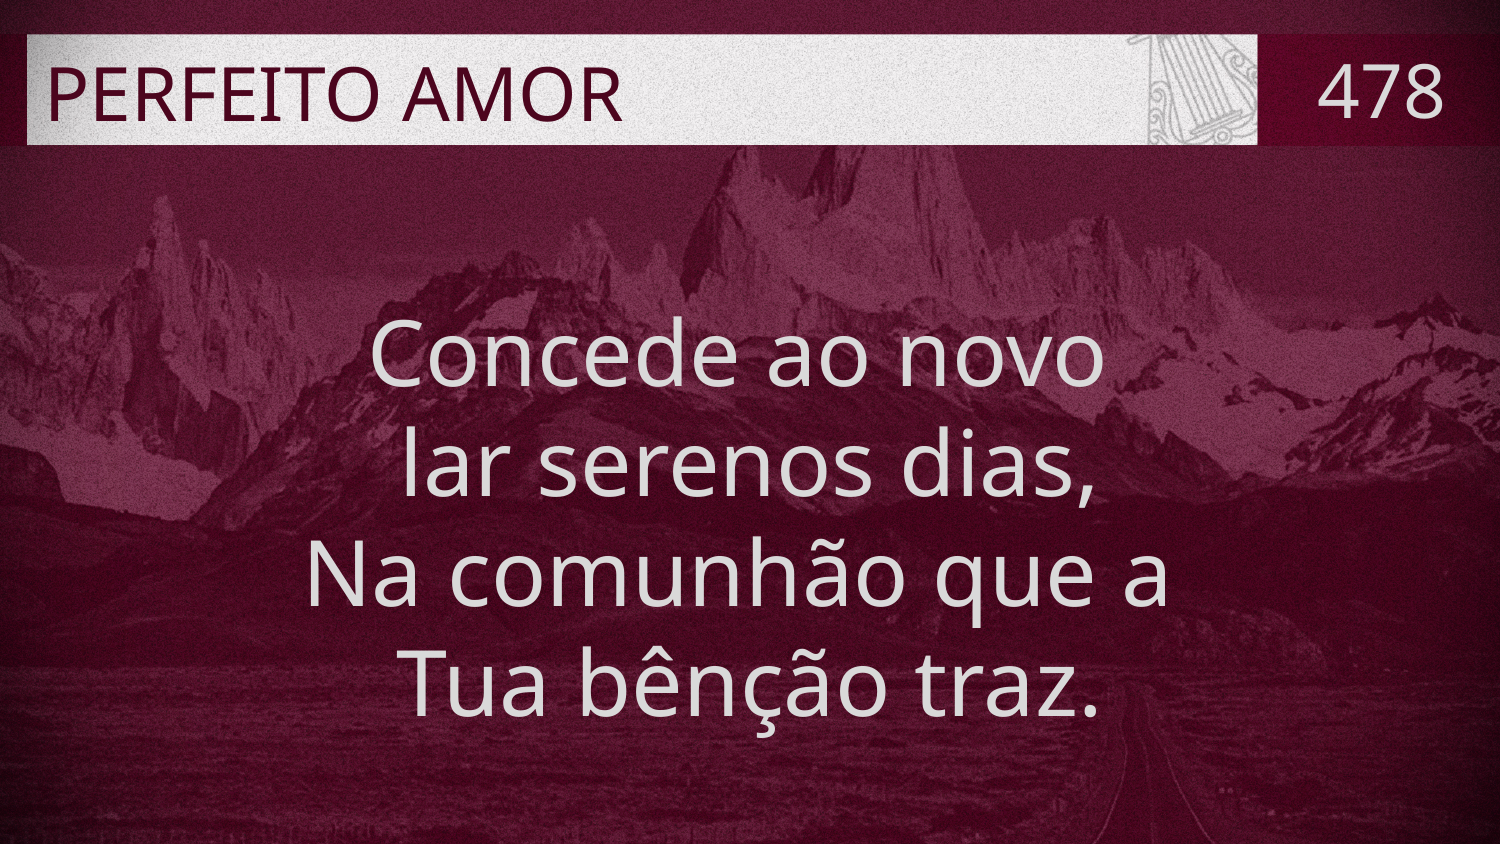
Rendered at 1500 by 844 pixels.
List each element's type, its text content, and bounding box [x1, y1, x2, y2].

picture [0, 0, 1500, 185]
list 478 [1281, 36, 1483, 143]
list Concede ao novo lar serenos dias, Na comunhão que a Tua bênção traz. [0, 185, 1500, 844]
title PERFEITO AMOR [29, 33, 1258, 151]
